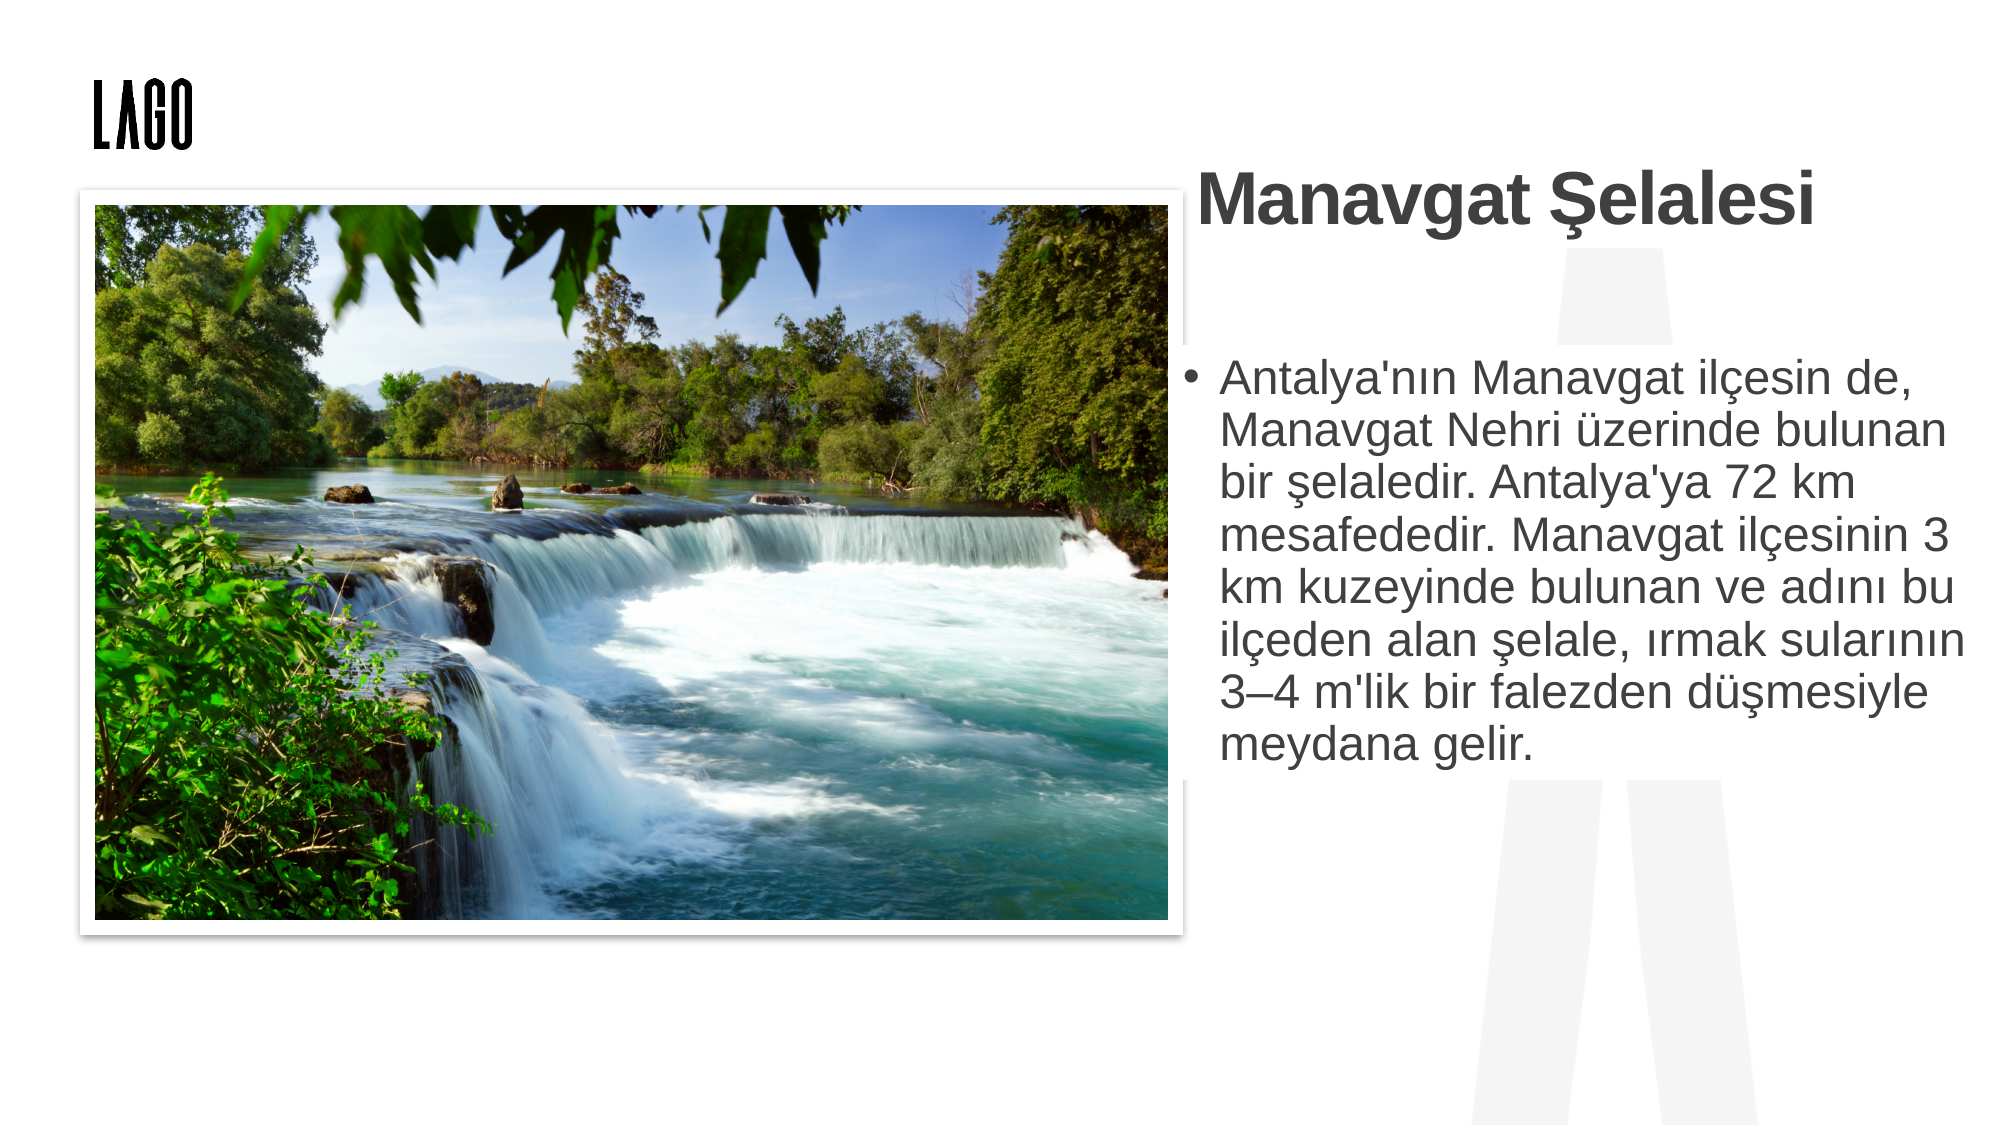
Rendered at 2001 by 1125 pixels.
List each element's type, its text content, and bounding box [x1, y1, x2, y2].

text_box Antalya'nın Manavgat ilçesin de, Manavgat Nehri üzerinde bulunan bir şelaledir. Antalya'ya 72 km mesafededir. Manavgat ilçesinin 3 km kuzeyinde bulunan ve adını bu ilçeden alan şelale, ırmak sularının 3–4 m'lik bir falezden düşmesiyle meydana gelir. [1759, 345, 1997, 780]
picture [1471, 248, 1759, 1125]
picture [94, 204, 1169, 921]
picture [94, 78, 192, 150]
text_box Antalya'nın Manavgat ilçesin de, Manavgat Nehri üzerinde bulunan bir şelaledir. Antalya'ya 72 km mesafededir. Manavgat ilçesinin 3 km kuzeyinde bulunan ve adını bu ilçeden alan şelale, ırmak sularının 3–4 m'lik bir falezden düşmesiyle meydana gelir. [1169, 345, 1471, 780]
text_box Manavgat Şelalesi [1181, 142, 1880, 248]
